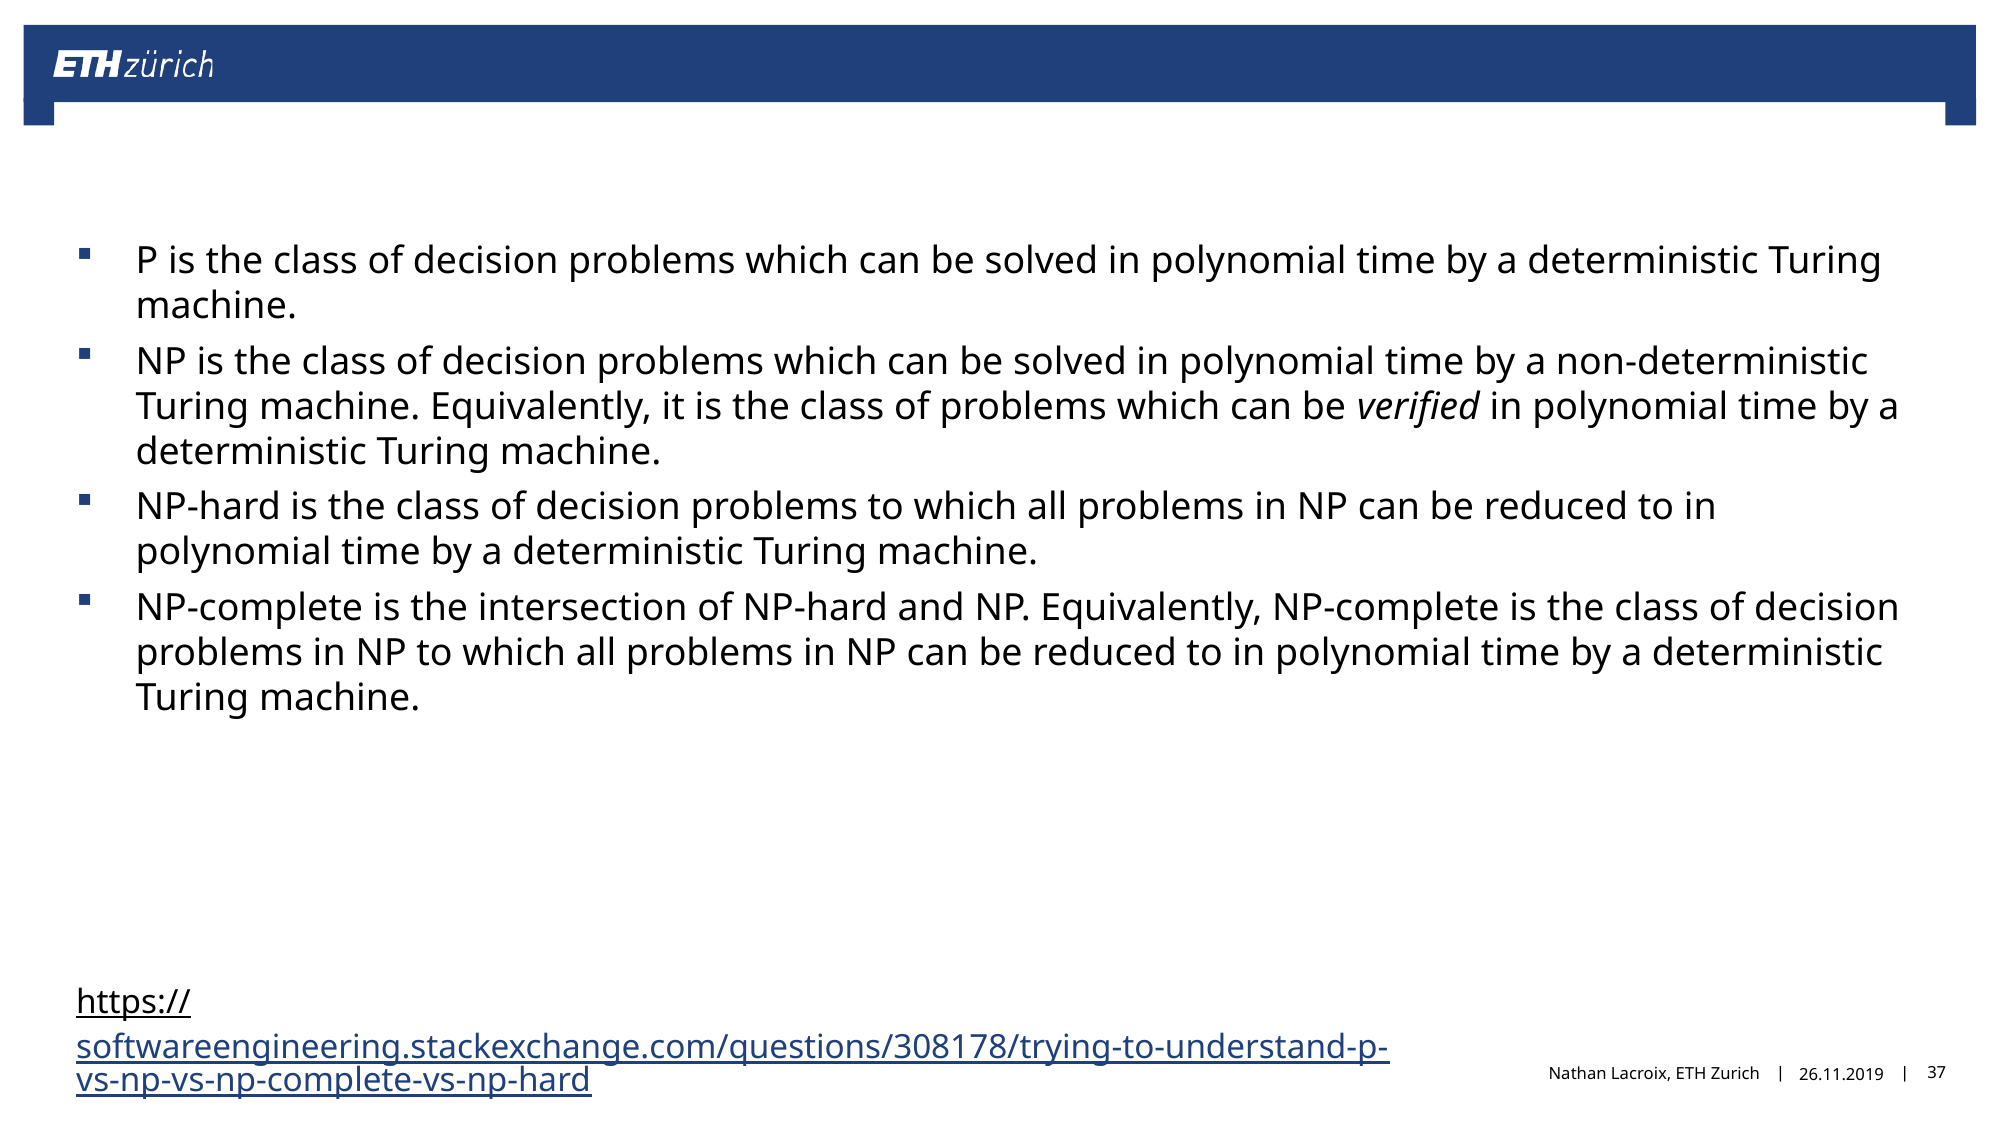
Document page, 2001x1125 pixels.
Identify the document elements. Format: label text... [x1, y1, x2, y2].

list P is the class of decision problems which can be solved in polynomial time by a deterministic Turing machine. NP is the class of decision problems which can be solved in polynomial time by a non-deterministic Turing machine. Equivalently, it is the class of problems which can be verified in polynomial time by a deterministic Turing machine. NP-hard is the class of decision problems to which all problems in NP can be reduced to in polynomial time by a deterministic Turing machine. NP-complete is the intersection of NP-hard and NP. Equivalently, NP-complete is the class of decision problems in NP to which all problems in NP can be reduced to in polynomial time by a deterministic Turing machine. [53, 236, 1947, 927]
footer Nathan Lacroix, ETH Zurich [1000, 1034, 1761, 1111]
slide_number 37 [1907, 1034, 1967, 1112]
list https://softwareengineering.stackexchange.com/questions/308178/trying-to-understand-p-vs-np-vs-np-complete-vs-np-hard [53, 1040, 1421, 1111]
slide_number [1791, 1034, 1892, 1112]
